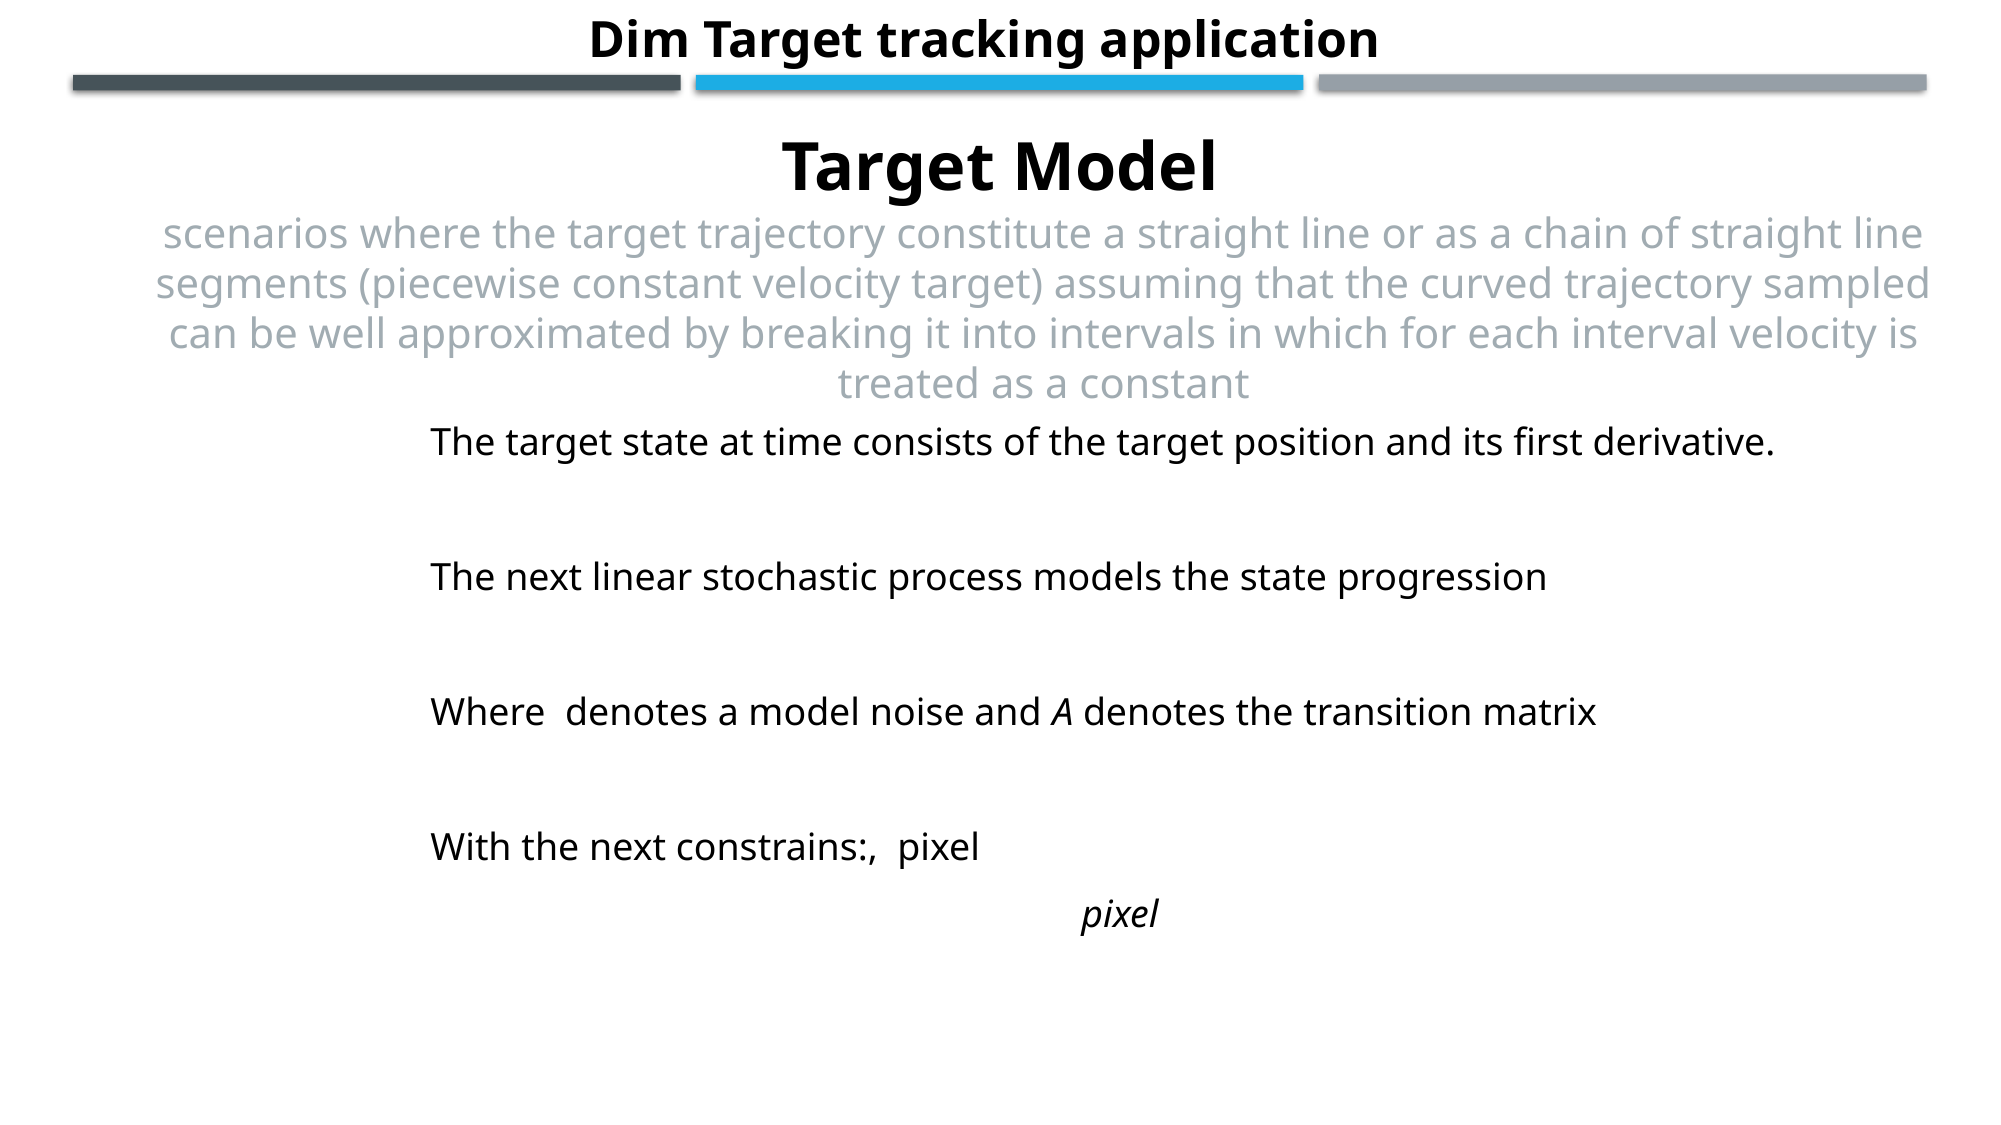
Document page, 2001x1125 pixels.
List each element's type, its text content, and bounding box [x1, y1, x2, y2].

text_box Target Model [95, 115, 1905, 199]
text_box scenarios where the target trajectory constitute a straight line or as a chain of straight line segments (piecewise constant velocity target) assuming that the curved trajectory sampled can be well approximated by breaking it into intervals in which for each interval velocity is treated as a constant [138, 198, 1949, 862]
text_box Dim Target tracking application [80, 0, 1890, 83]
